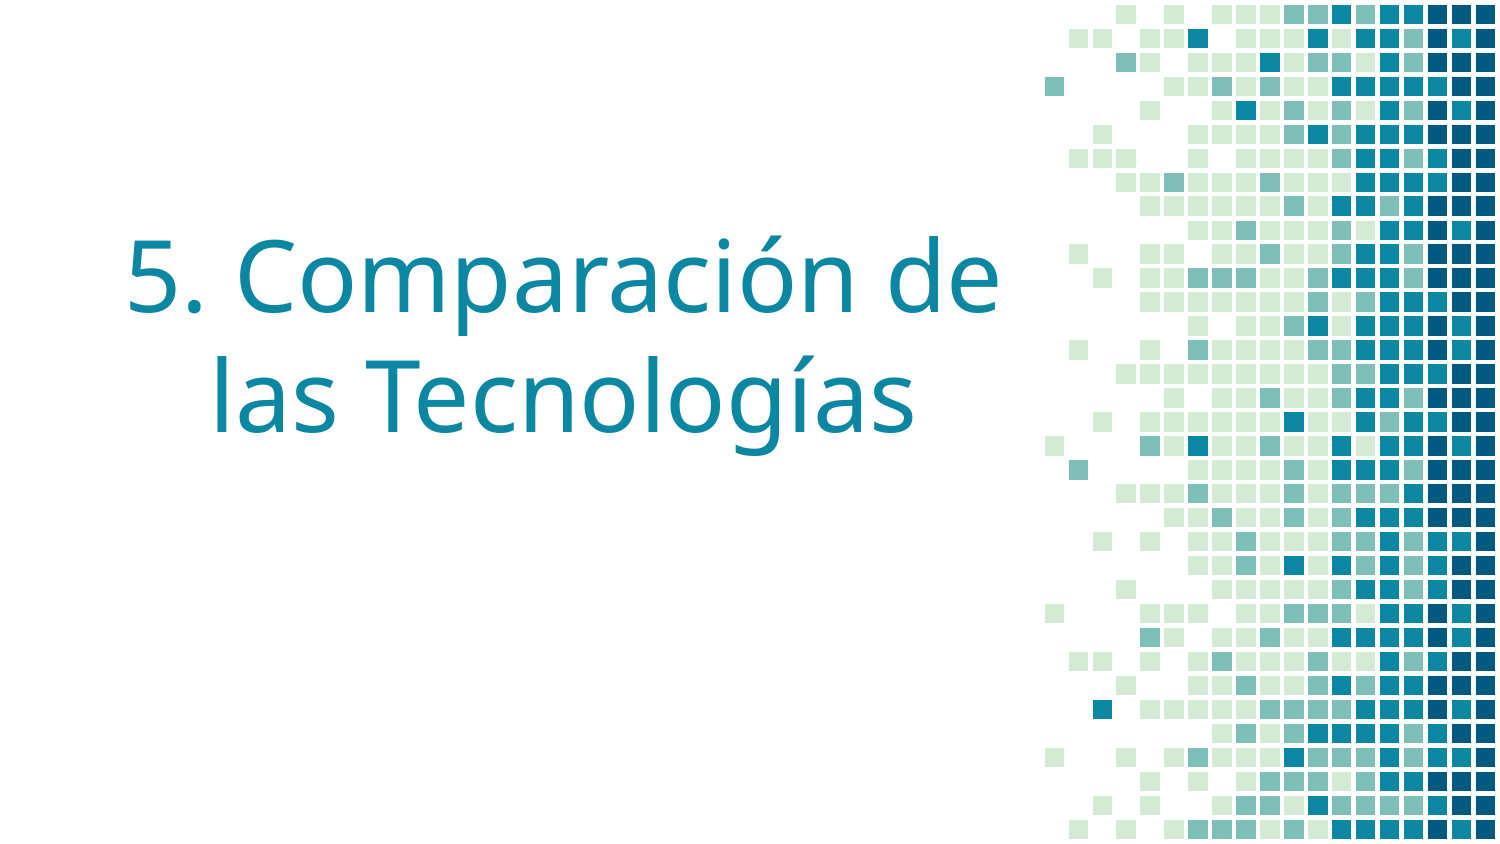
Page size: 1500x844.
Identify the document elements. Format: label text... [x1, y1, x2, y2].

title 5. Comparación de las Tecnologías [51, 276, 1077, 468]
